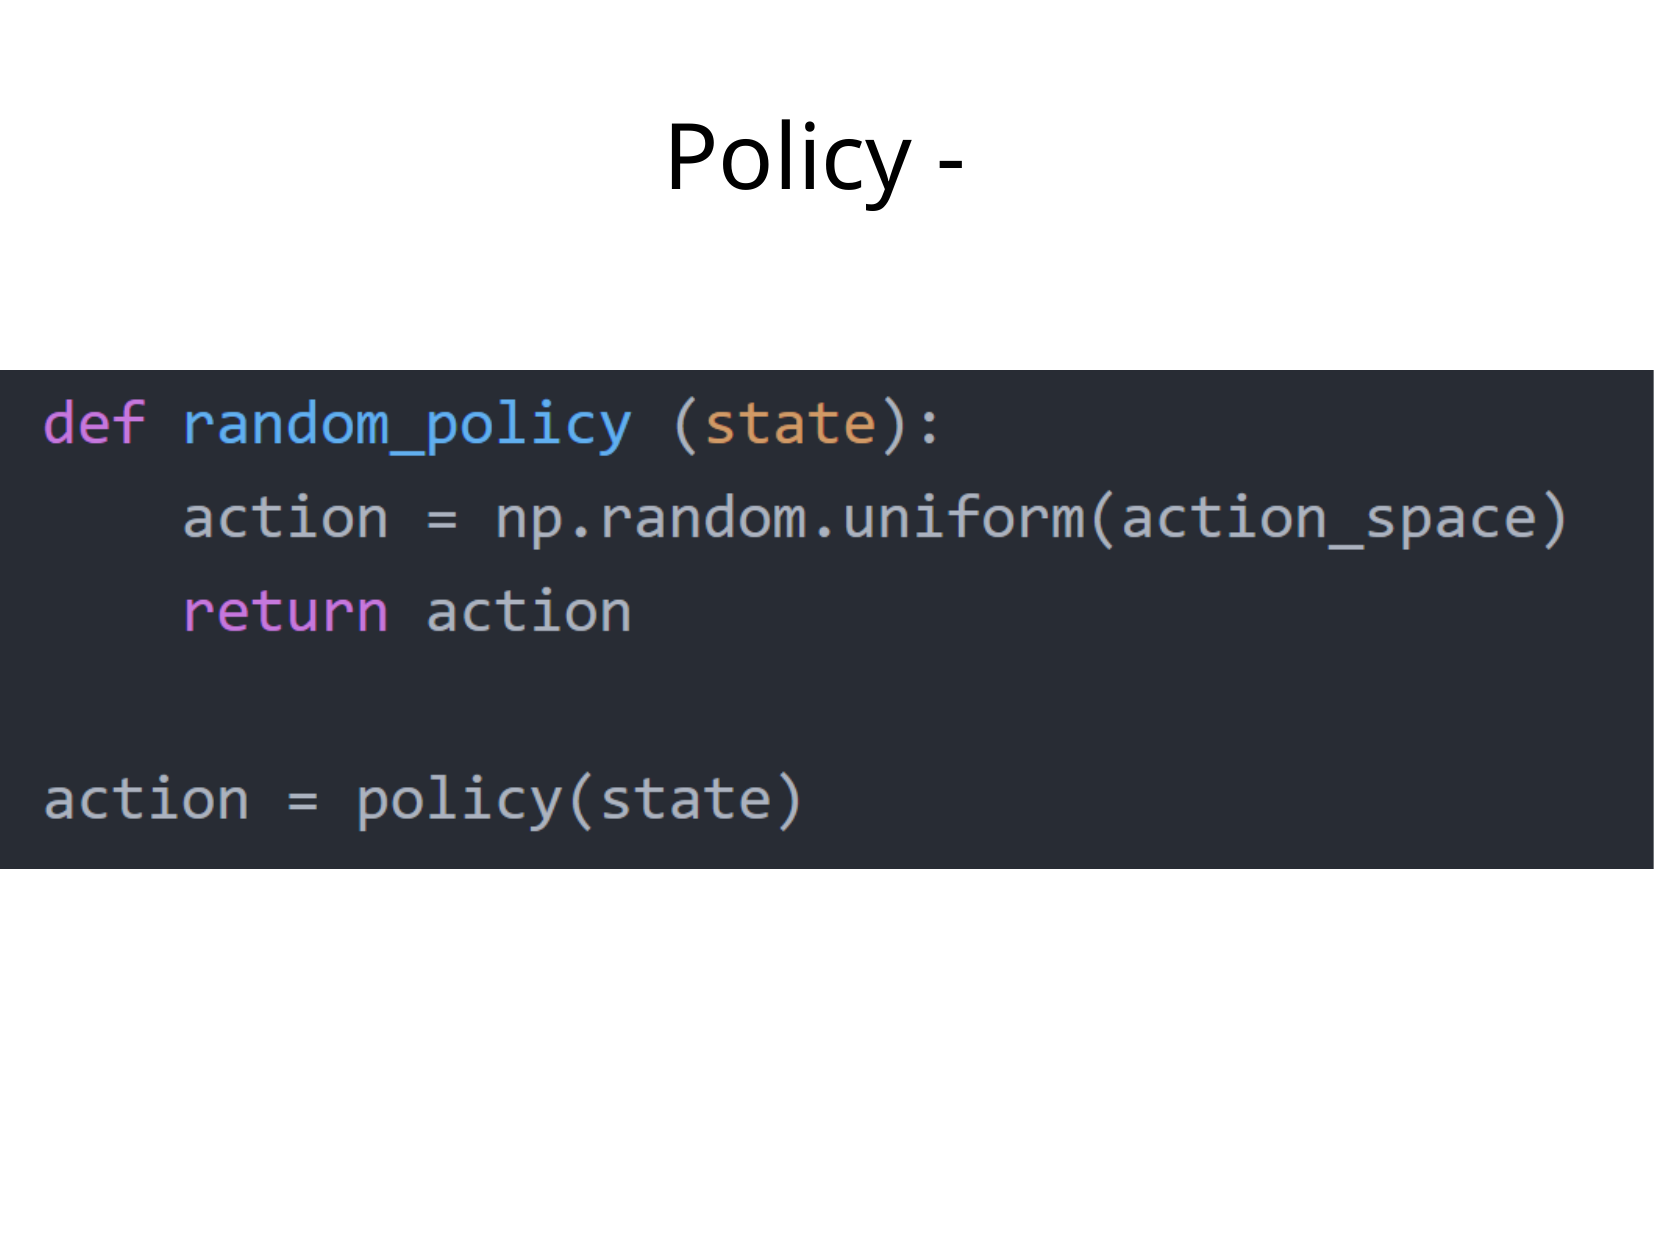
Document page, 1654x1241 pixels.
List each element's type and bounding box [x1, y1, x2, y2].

picture [0, 370, 1654, 870]
